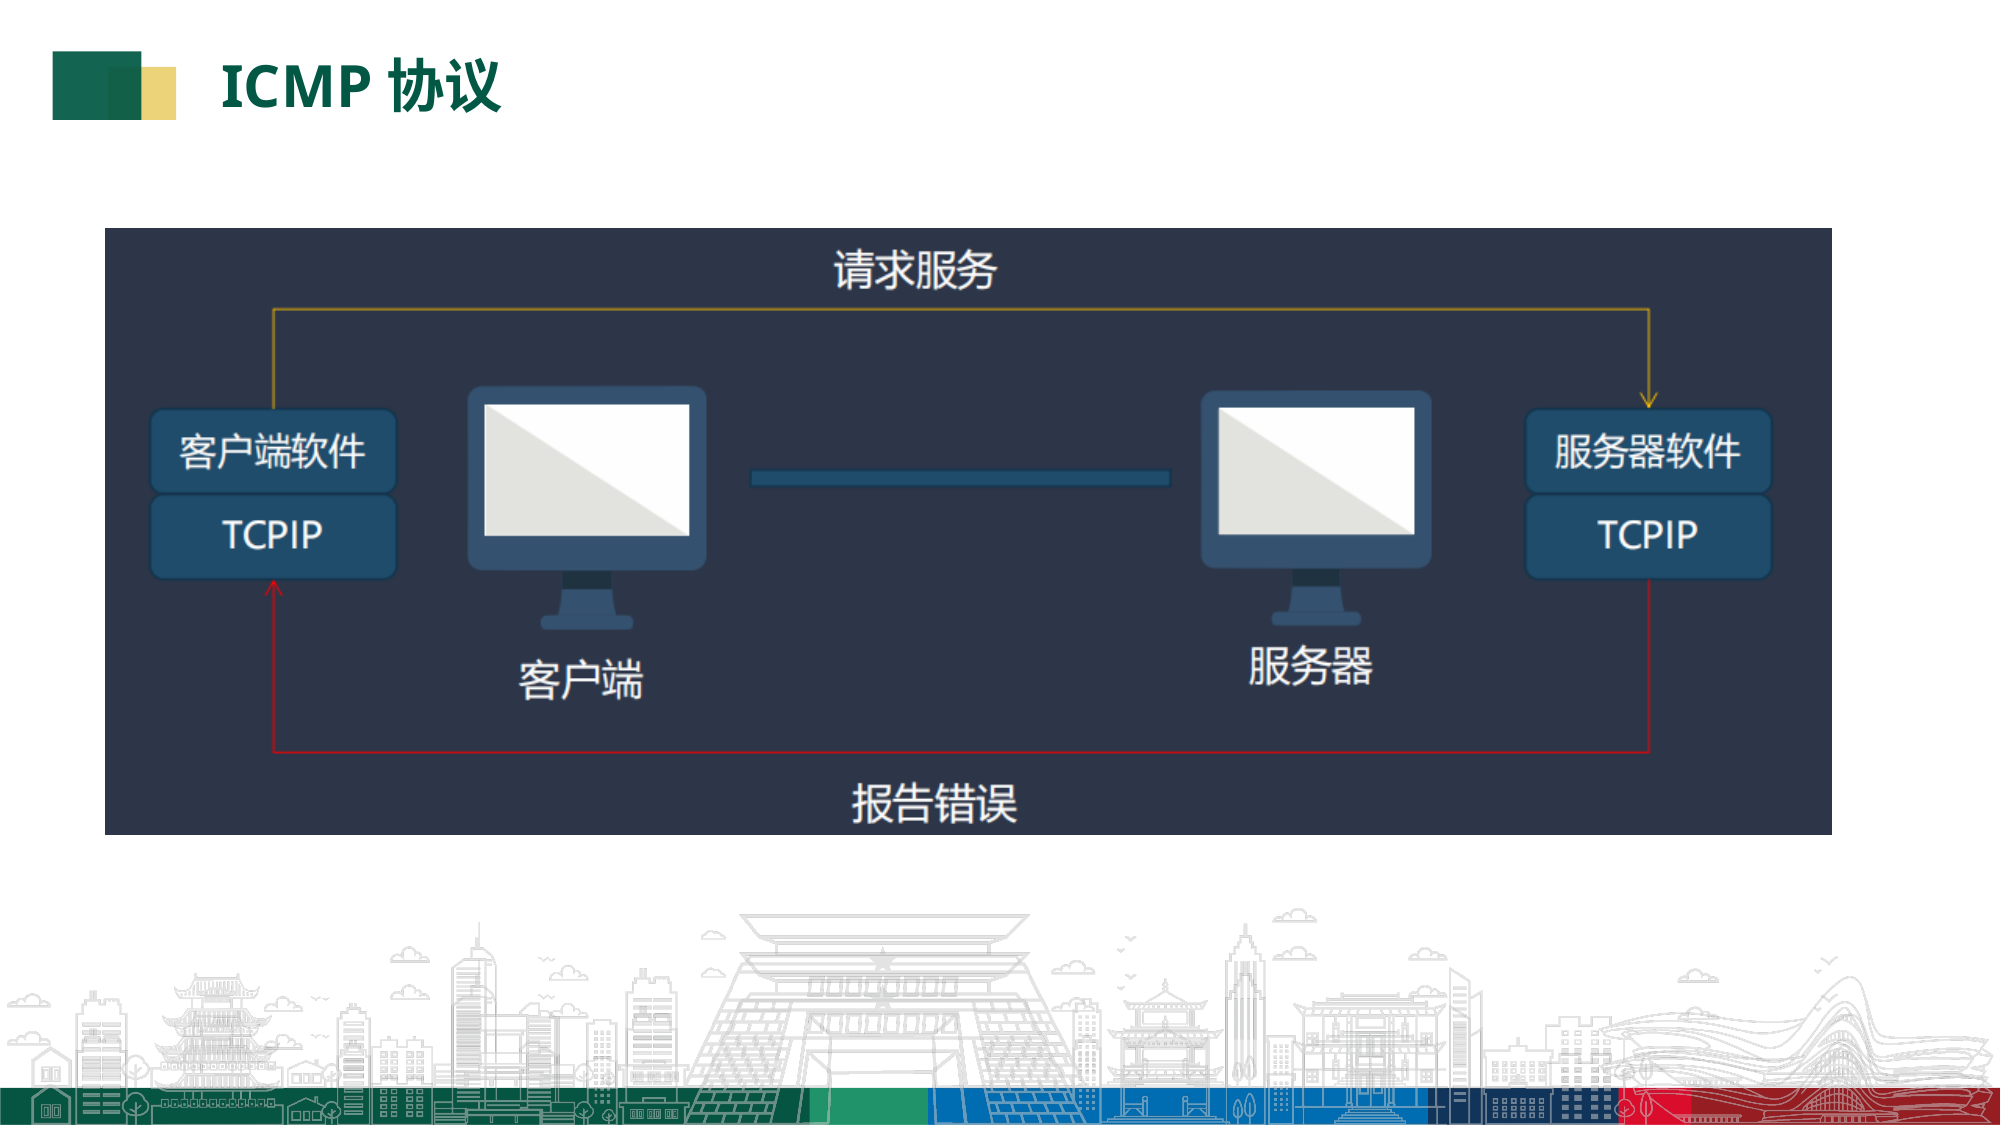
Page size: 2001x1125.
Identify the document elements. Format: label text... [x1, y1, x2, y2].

text_box ICMP协议 [206, 50, 1927, 173]
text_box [69, 30, 157, 147]
picture [0, 0, 2001, 1125]
